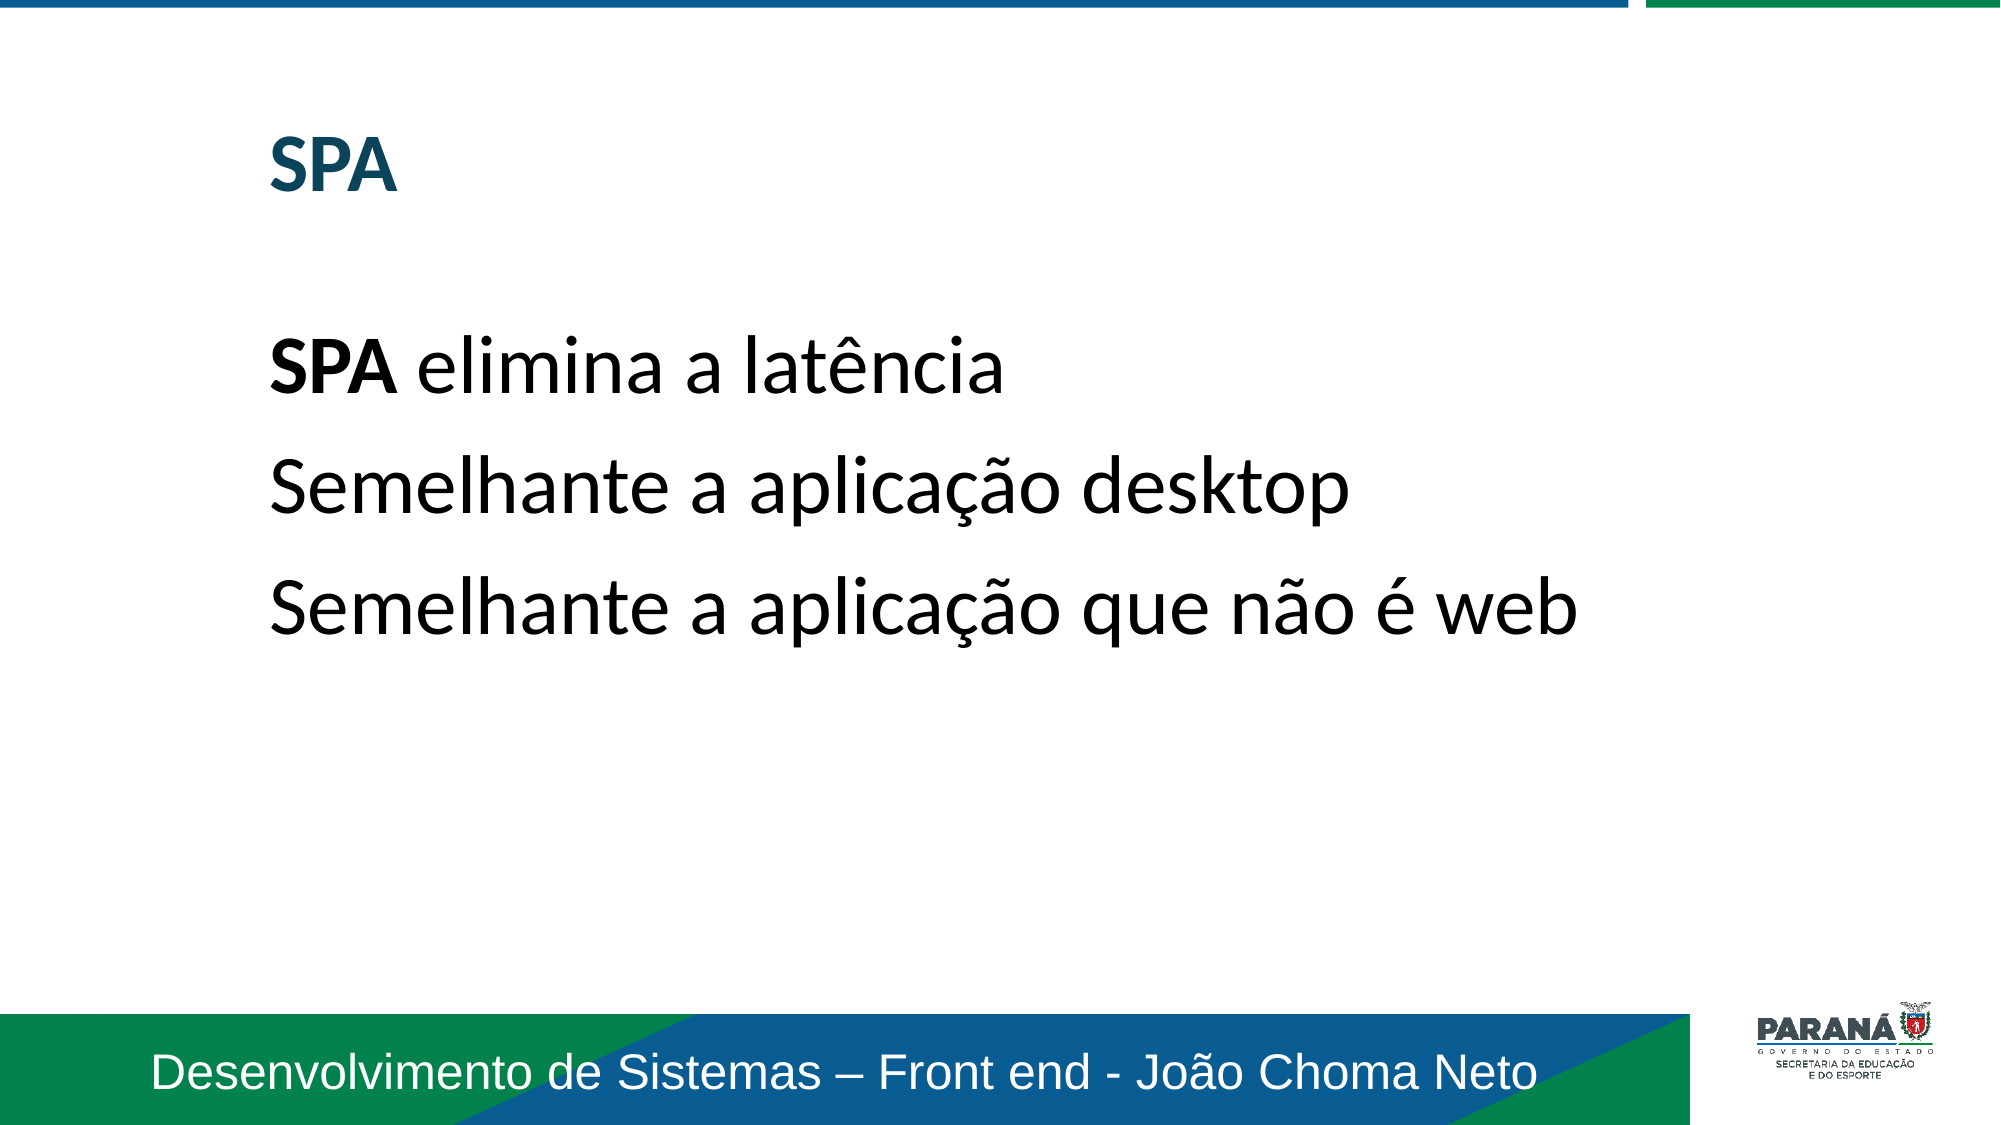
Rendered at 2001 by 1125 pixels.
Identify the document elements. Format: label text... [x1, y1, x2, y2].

list SPA elimina a latência Semelhante a aplicação desktop Semelhante a aplicação que não é web [217, 302, 1677, 921]
picture [1757, 1002, 1933, 1081]
list SPA [217, 111, 1637, 249]
picture [0, 1014, 1690, 1125]
